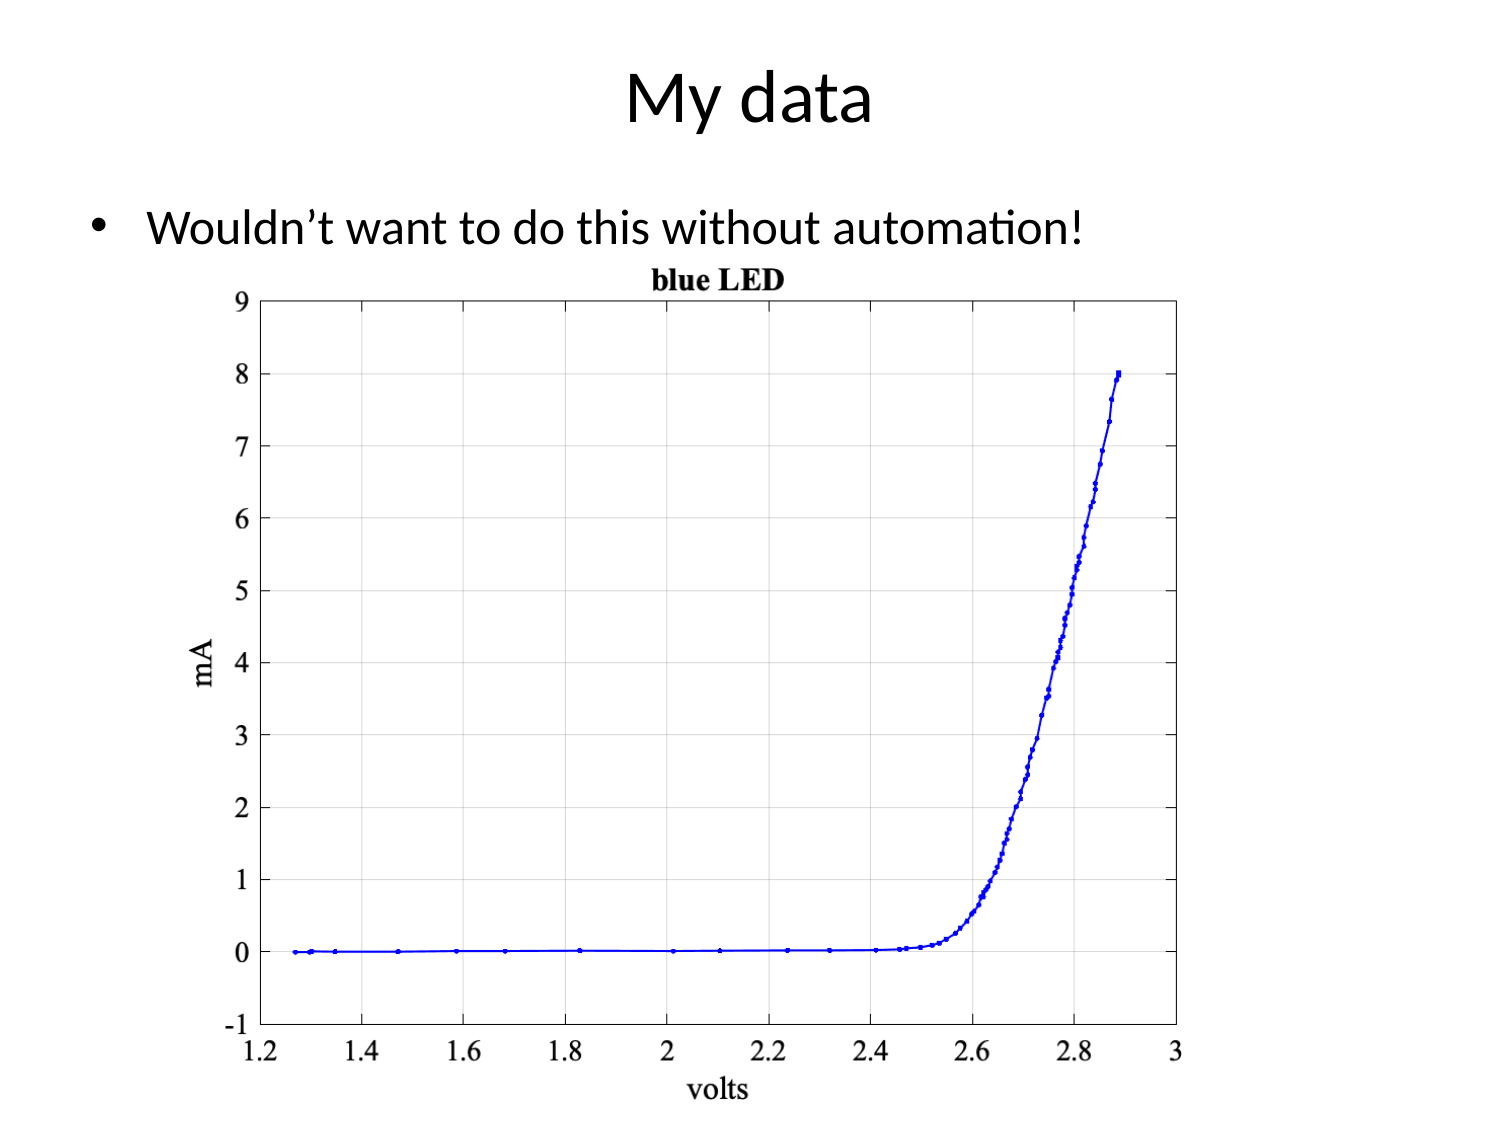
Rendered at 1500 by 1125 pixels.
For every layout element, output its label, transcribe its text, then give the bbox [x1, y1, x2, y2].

list Wouldn’t want to do this without automation! [75, 186, 1425, 1005]
title My data [75, 0, 1425, 186]
picture [186, 266, 1184, 1102]
